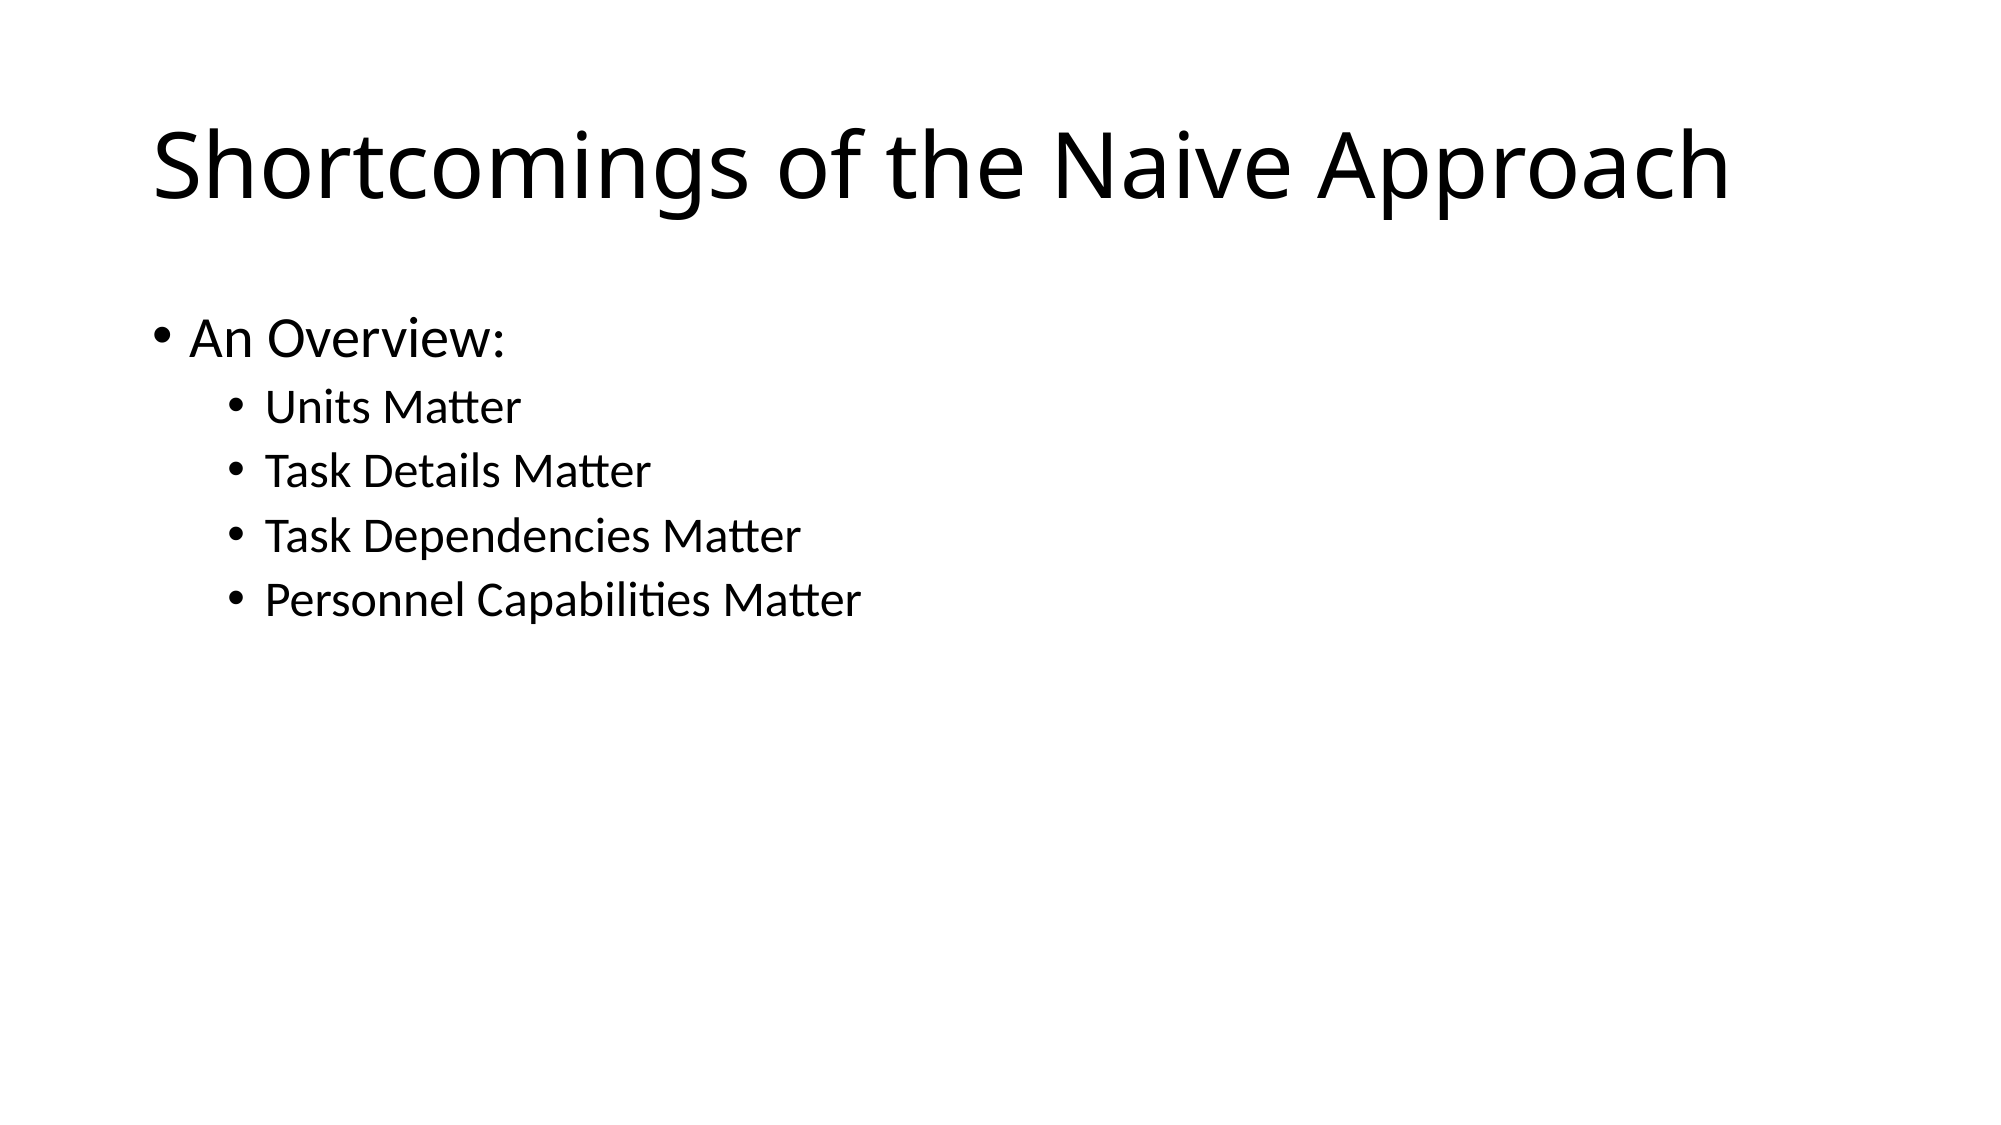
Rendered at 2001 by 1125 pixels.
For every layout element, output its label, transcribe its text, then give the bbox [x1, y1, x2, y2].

list An Overview: Units Matter Task Details Matter Task Dependencies Matter Personnel Capabilities Matter [137, 299, 1863, 1014]
title Shortcomings of the Naive Approach [137, 59, 1863, 278]
